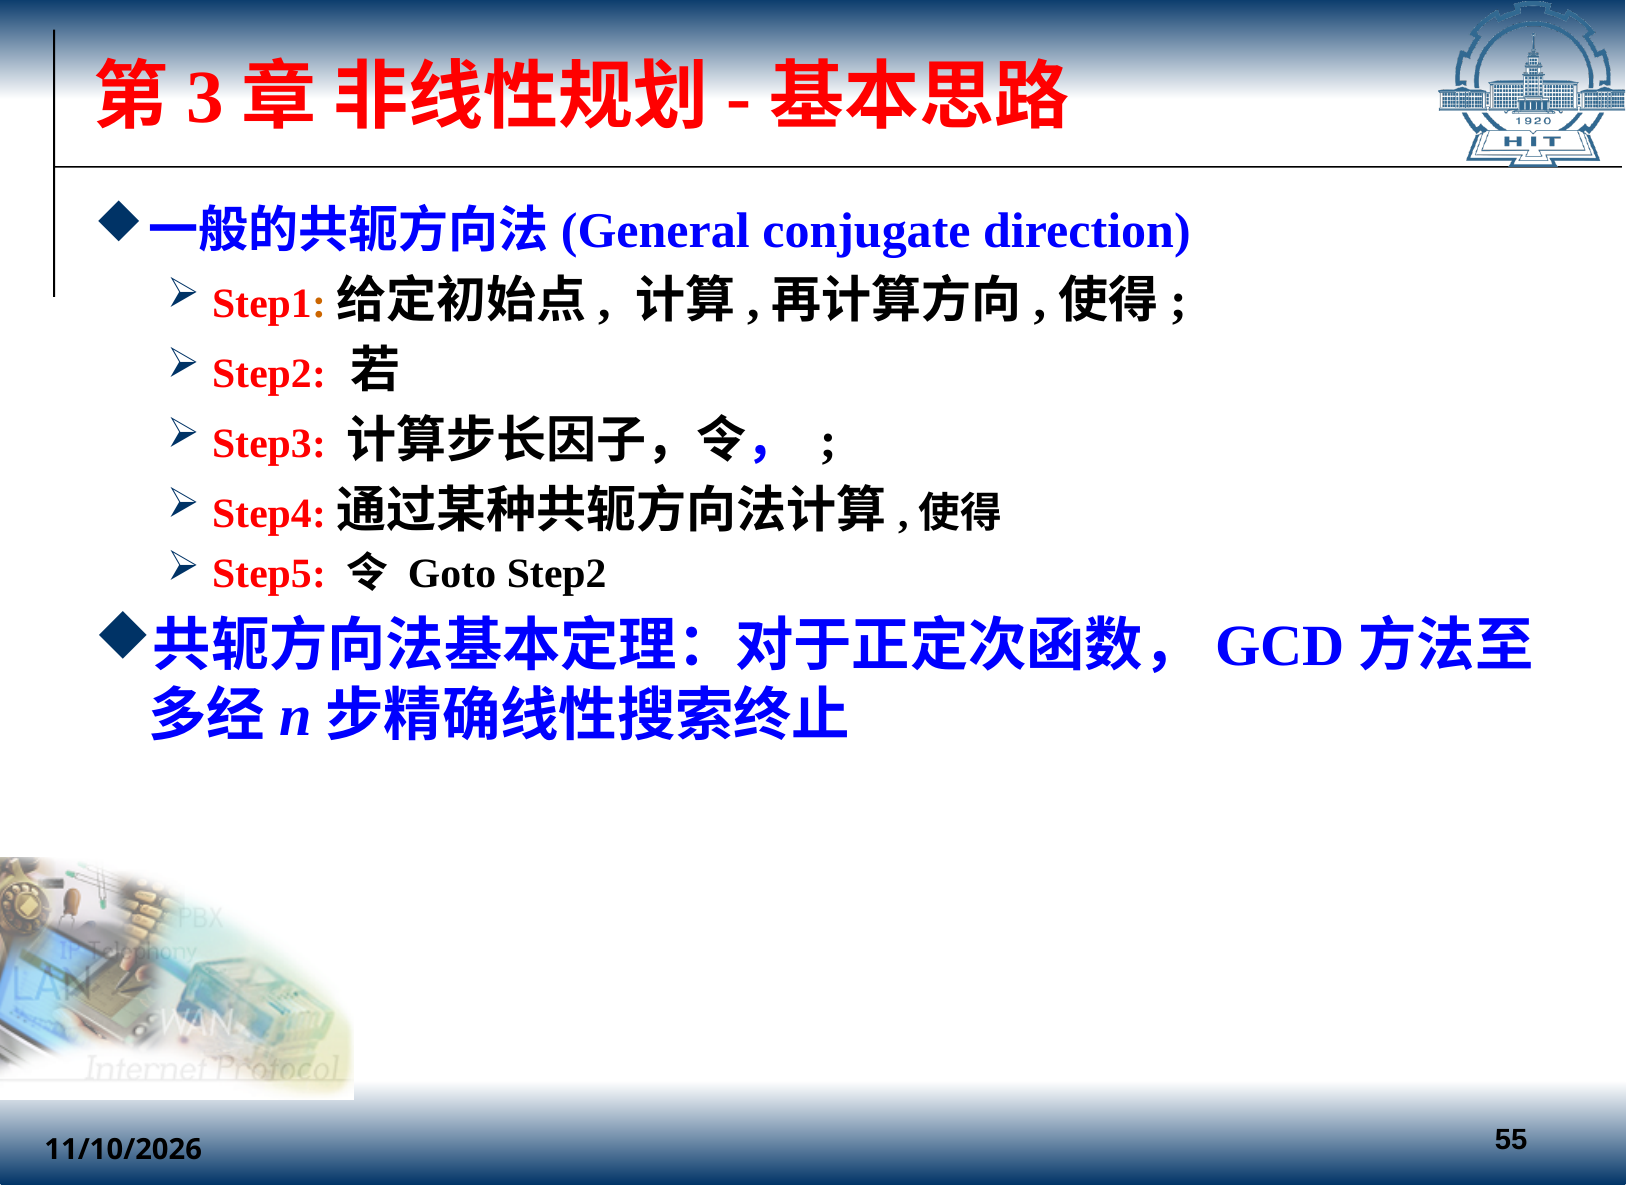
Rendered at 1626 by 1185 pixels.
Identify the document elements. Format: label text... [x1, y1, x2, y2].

title 第3章 非线性规划-基本思路 [78, 29, 1498, 155]
picture [1438, 1, 1626, 167]
picture [0, 857, 354, 1100]
